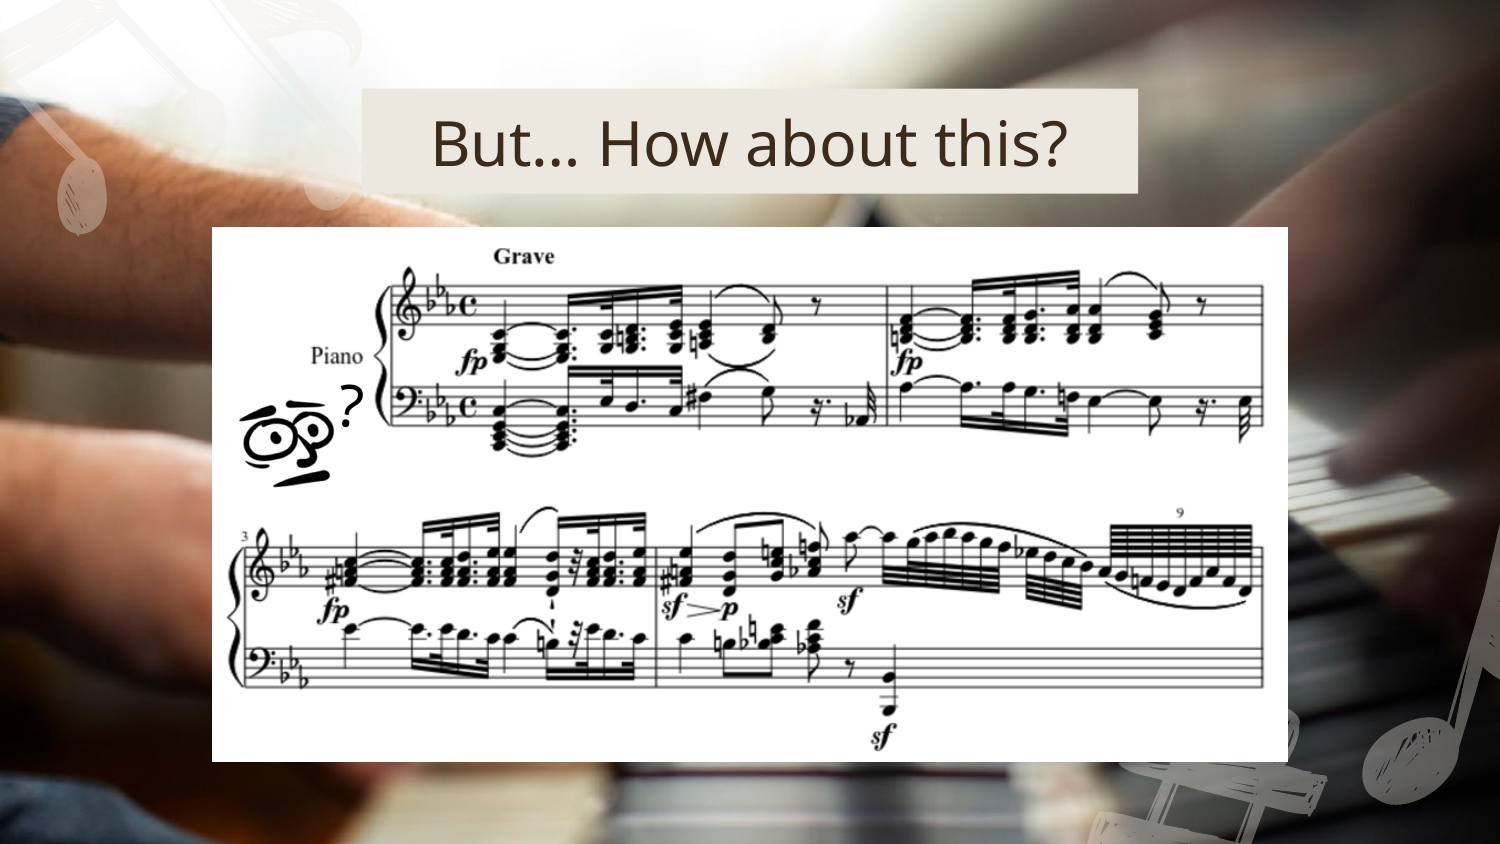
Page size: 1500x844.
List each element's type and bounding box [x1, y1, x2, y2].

picture [212, 227, 1288, 762]
text_box [0, 0, 1500, 844]
